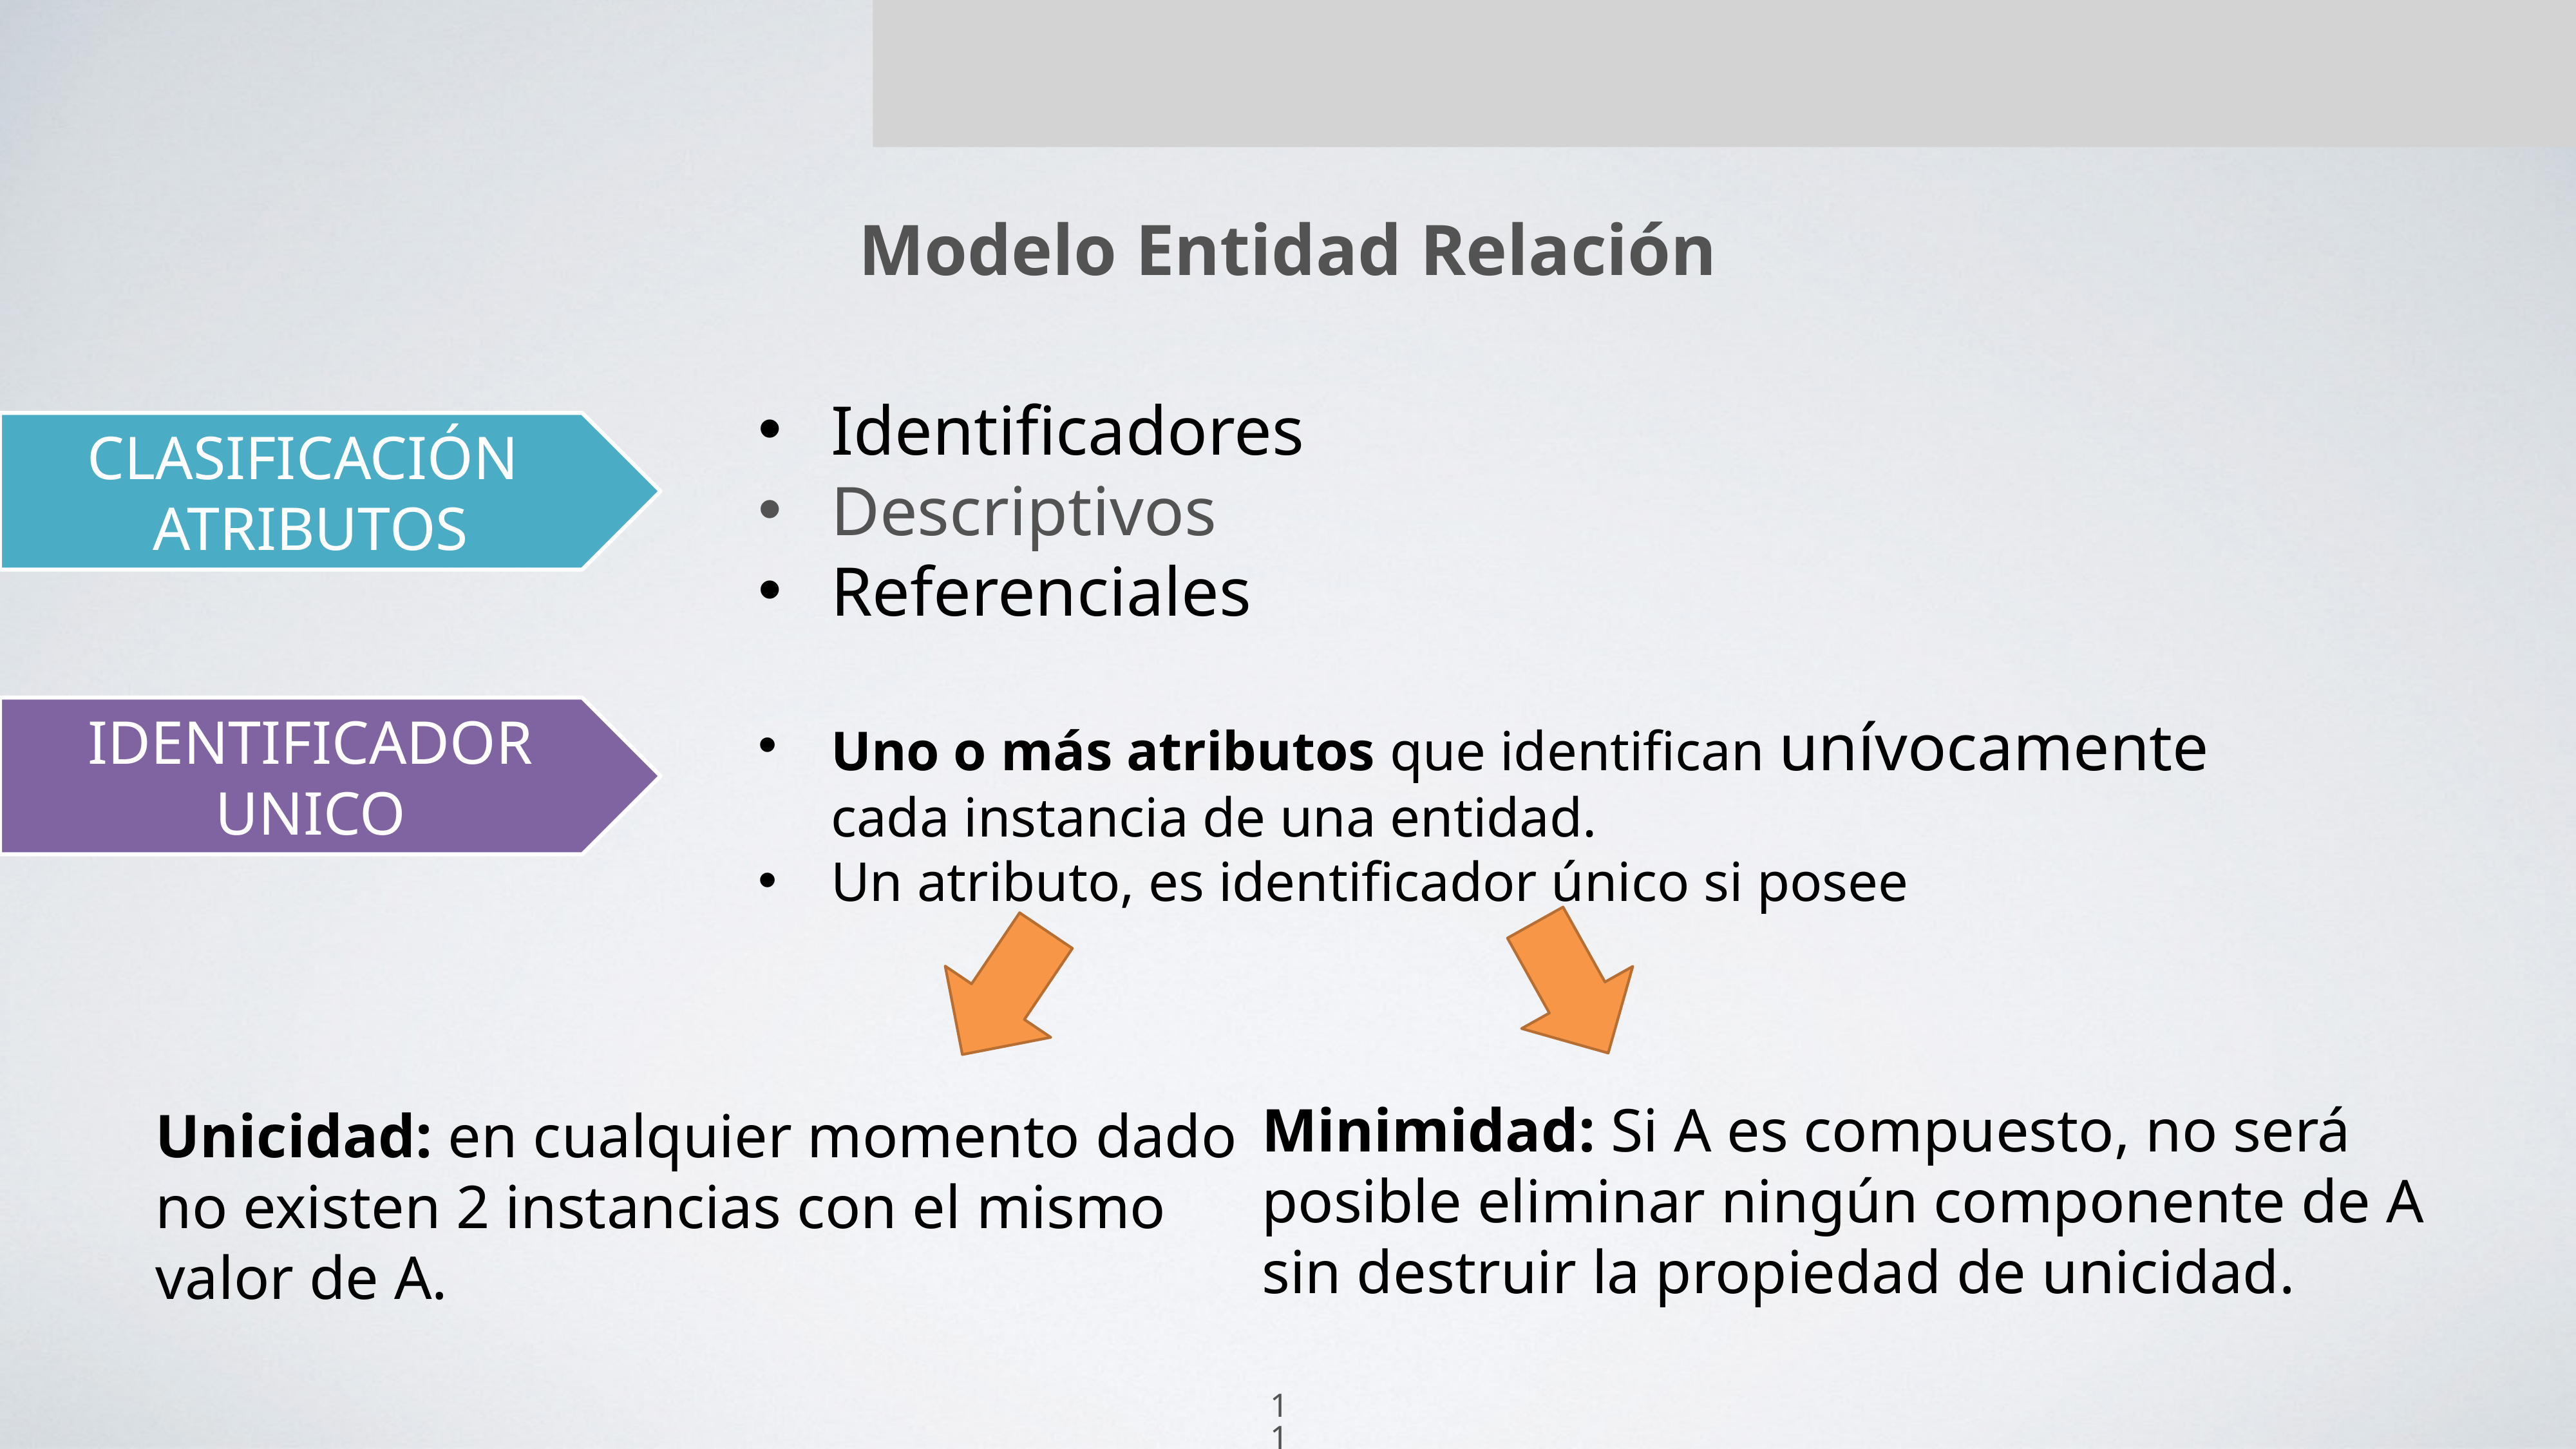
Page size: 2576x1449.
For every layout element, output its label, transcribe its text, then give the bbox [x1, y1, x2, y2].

picture [0, 0, 2576, 1449]
text_box IDENTIFICADOR UNICO [0, 696, 663, 857]
text_box [1506, 905, 1634, 1055]
text_box Modelo Entidad Relación [510, 198, 2065, 297]
text_box Minimidad: Si A es compuesto, no será posible eliminar ningún componente de A sin destruir la propiedad de unicidad. [1254, 1085, 2523, 1313]
text_box [943, 911, 1074, 1056]
slide_number 11 [1262, 1377, 1312, 1430]
text_box Identificadores Descriptivos Referenciales [751, 380, 1757, 637]
text_box CLASIFICACIÓN ATRIBUTOS [0, 411, 663, 572]
text_box Uno o más atributos que identifican unívocamente cada instancia de una entidad. Un atributo, es identificador único si posee [751, 698, 2241, 984]
text_box Unicidad: en cualquier momento dado no existen 2 instancias con el mismo valor de A. [147, 1091, 1255, 1319]
